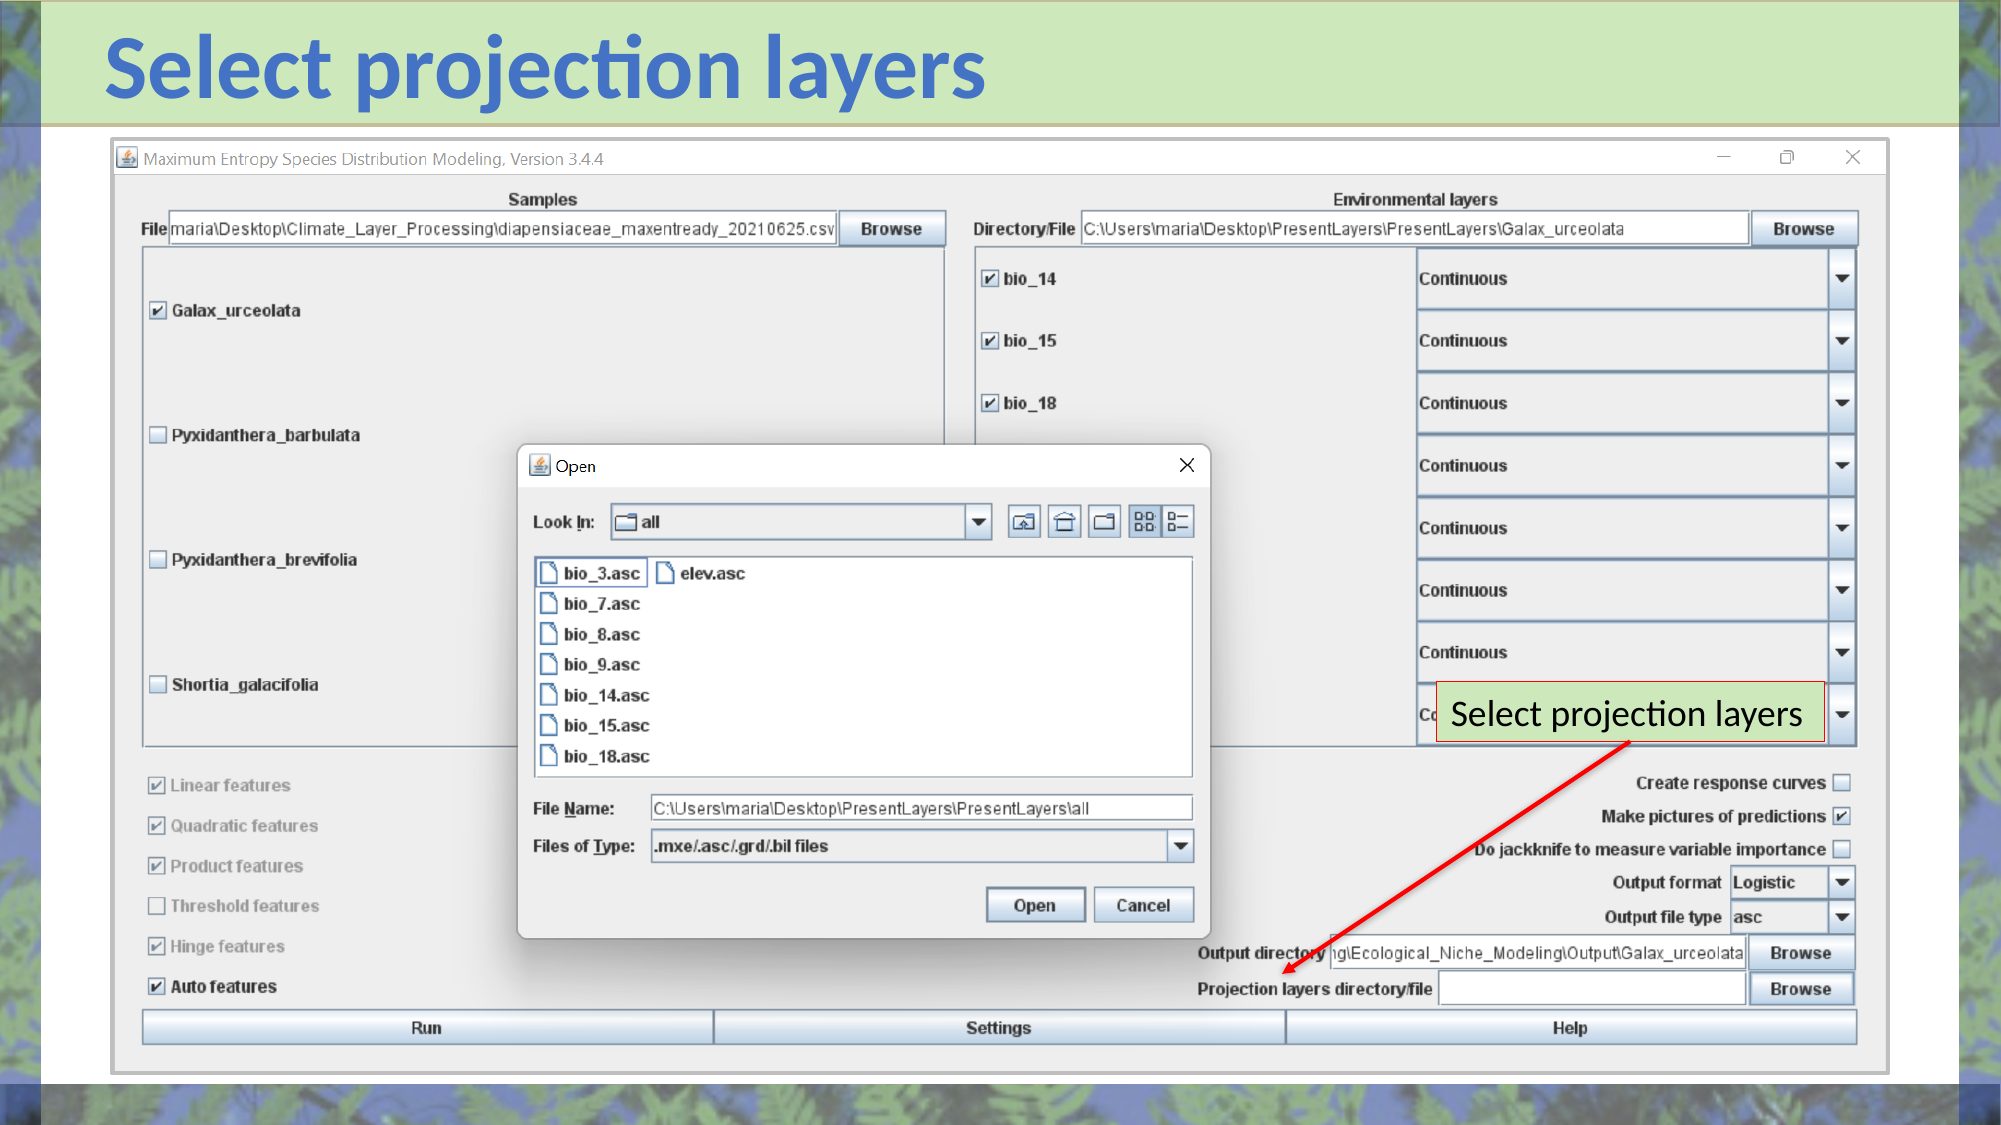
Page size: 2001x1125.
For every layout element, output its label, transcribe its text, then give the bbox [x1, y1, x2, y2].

picture [0, 140, 2000, 1072]
picture [0, 1084, 2000, 1125]
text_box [1281, 741, 1631, 975]
text_box Select projection layers [0, 0, 1959, 125]
